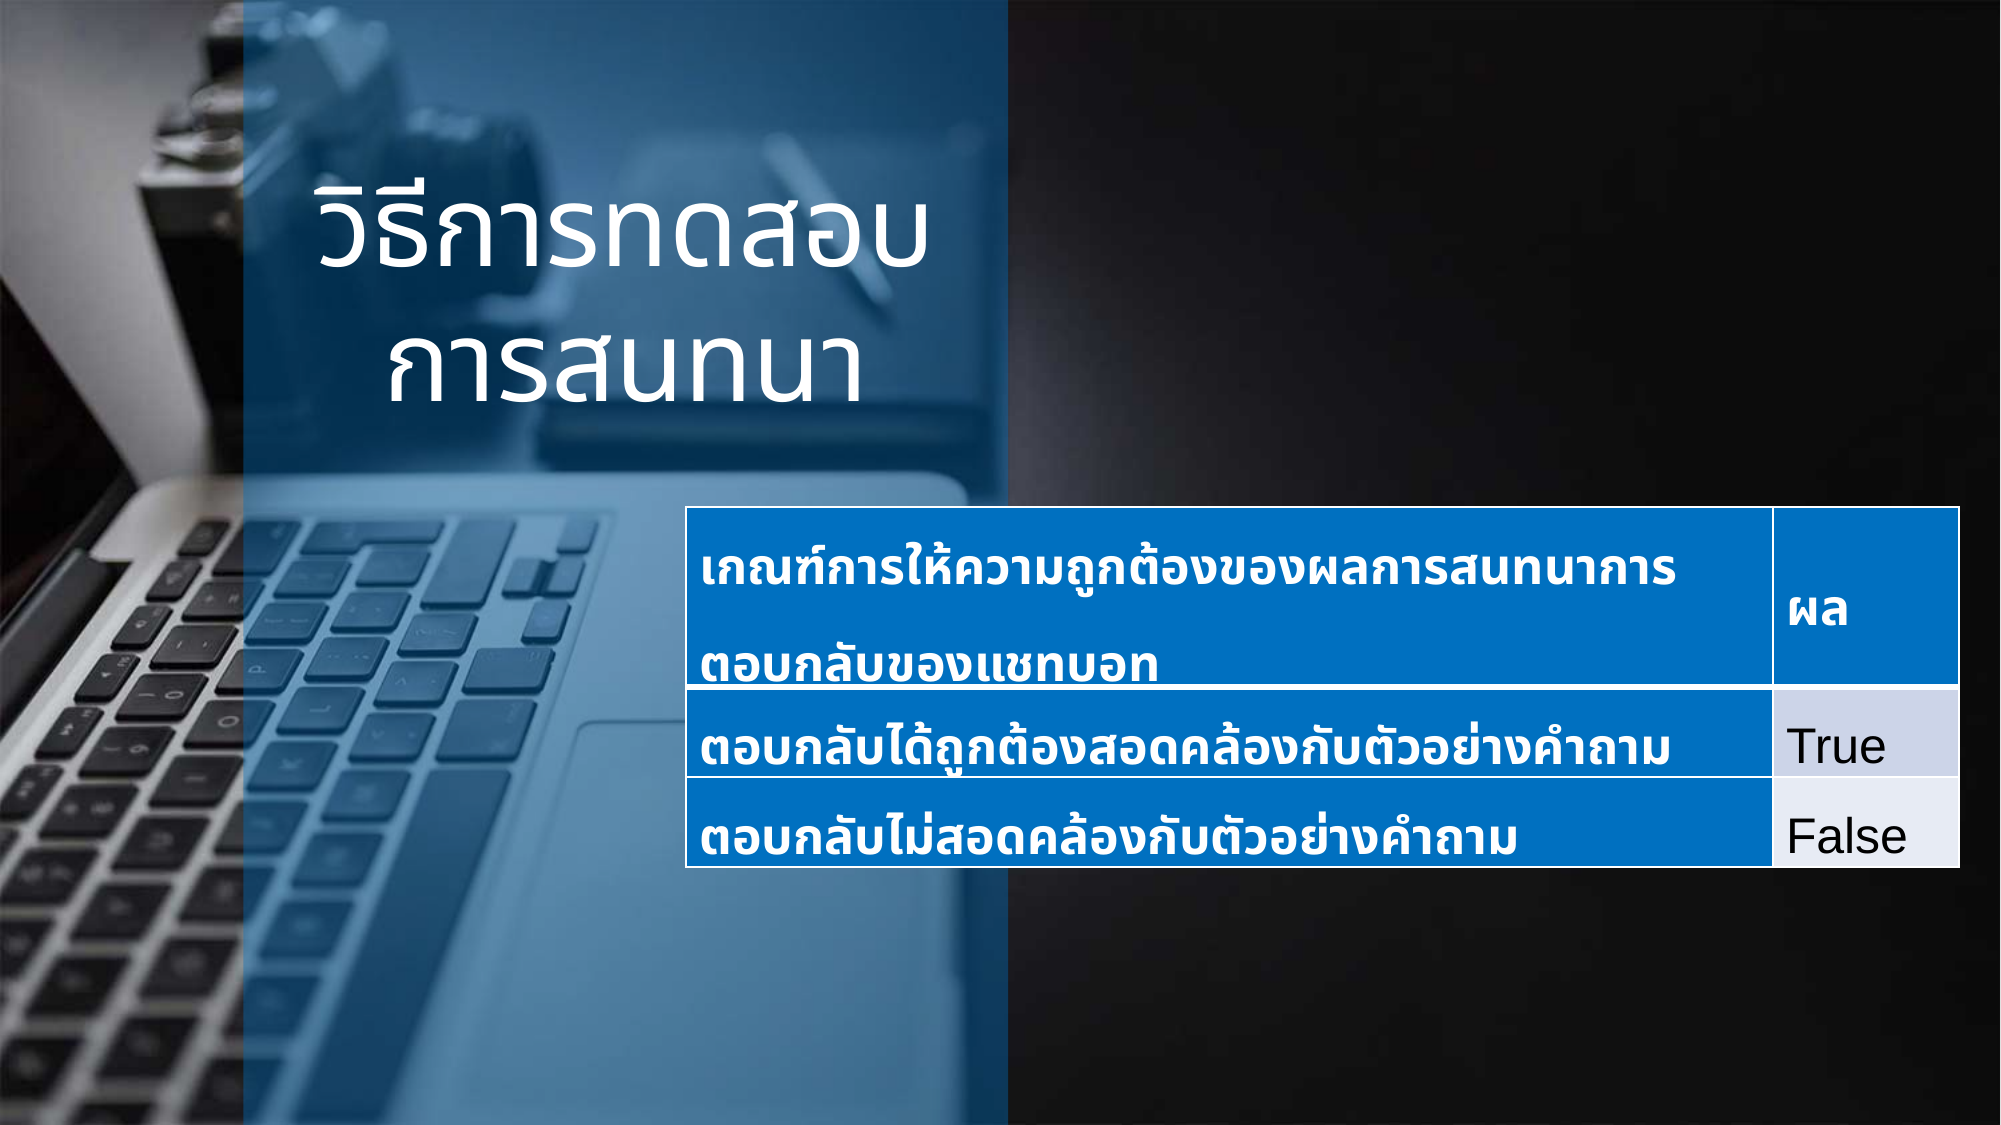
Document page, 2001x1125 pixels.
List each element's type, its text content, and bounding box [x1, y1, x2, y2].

picture [1009, 0, 2001, 1125]
text_box [242, 0, 1009, 1125]
table_cell ตอบกลับไม่สอดคล้องกับตัวอย่างคำถาม [687, 778, 1772, 866]
table_header ผล [1774, 508, 1958, 684]
picture [0, 0, 242, 1125]
text_box วิธีการทดสอบการสนทนา [279, 146, 973, 432]
table_cell False [1774, 778, 1958, 866]
table_cell ตอบกลับได้ถูกต้องสอดคล้องกับตัวอย่างคำถาม [687, 690, 1772, 776]
table_cell True [1774, 690, 1958, 776]
table_header เกณฑ์การให้ความถูกต้องของผลการสนทนาการตอบกลับของแชทบอท [687, 508, 1772, 684]
